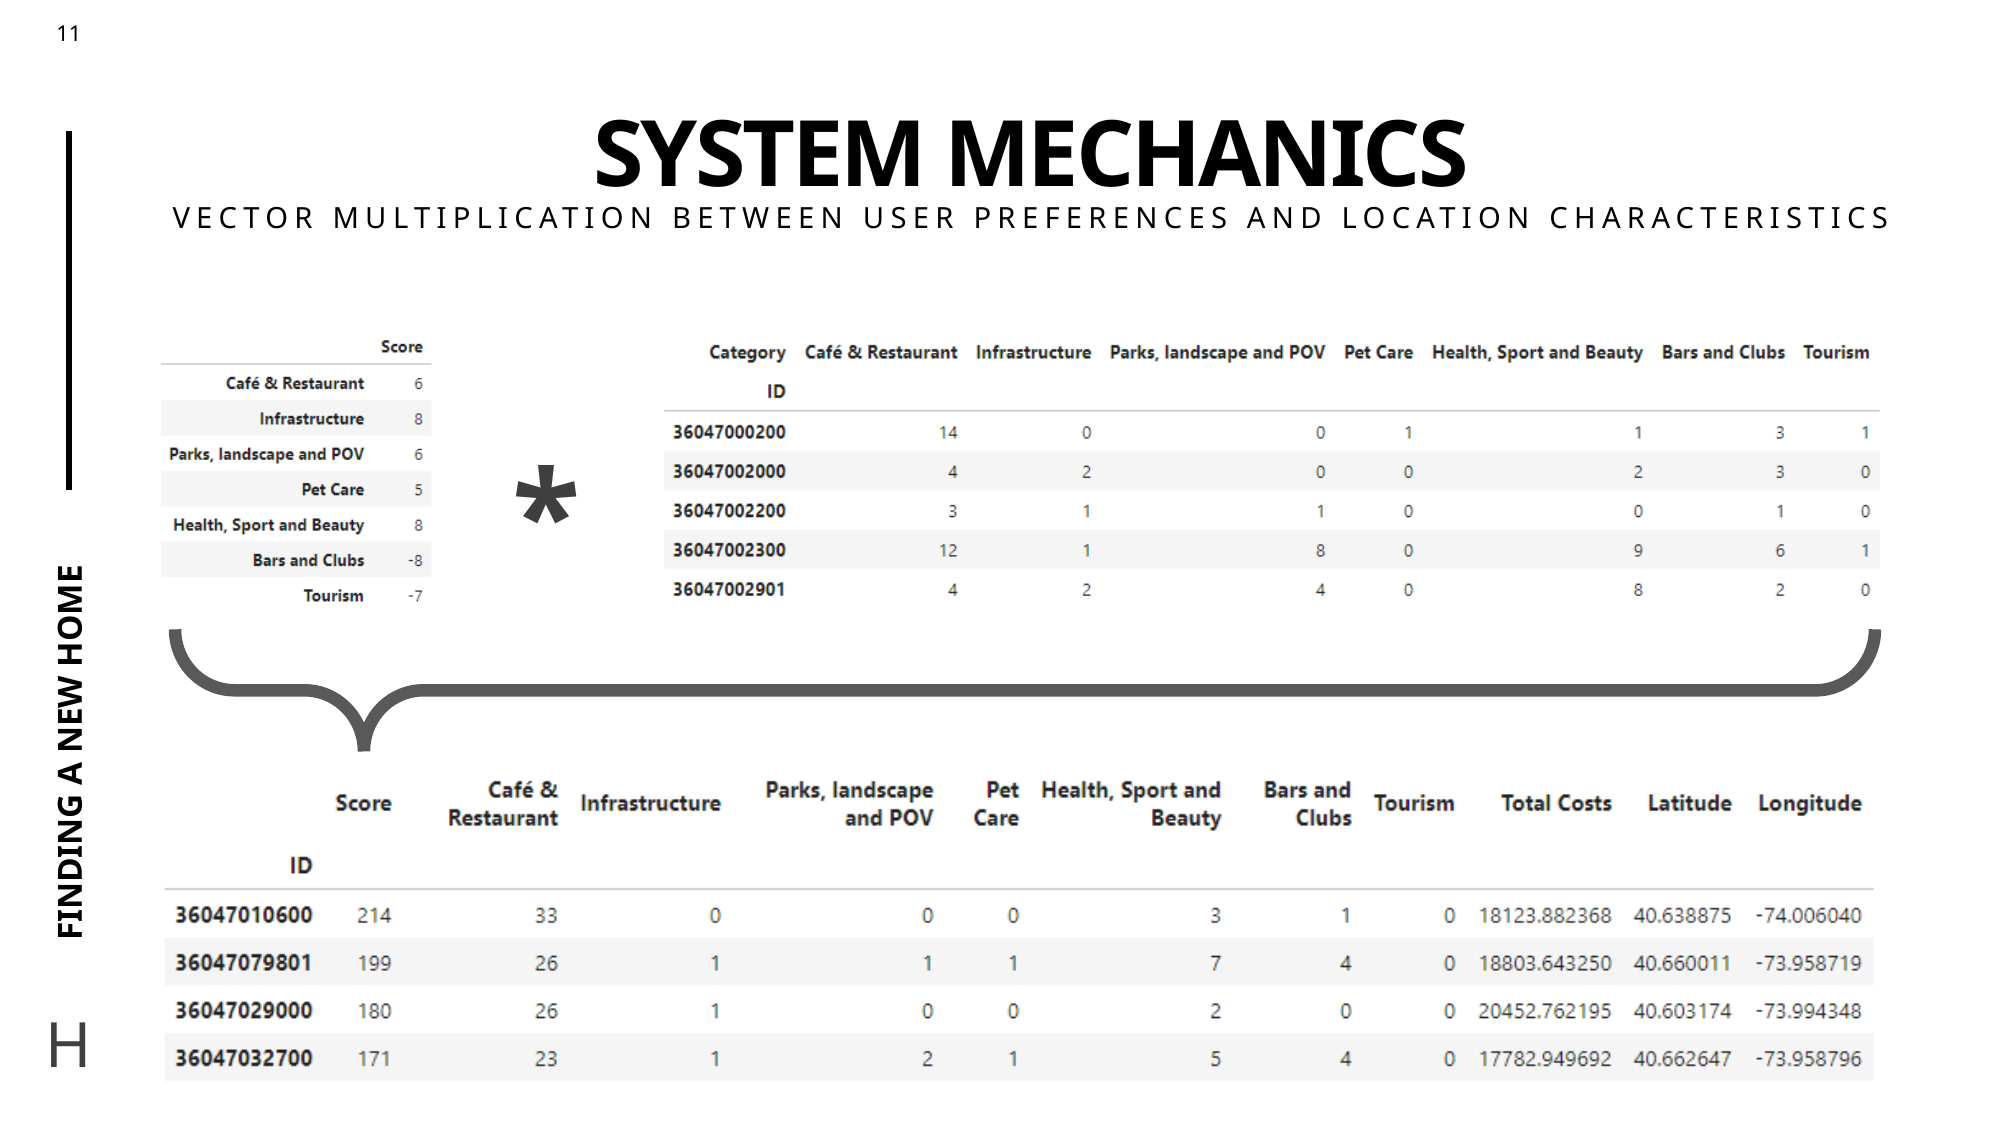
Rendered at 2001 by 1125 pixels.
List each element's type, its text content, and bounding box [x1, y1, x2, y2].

text_box * [497, 427, 596, 593]
picture [659, 333, 1892, 615]
title SYSTEM MECHANICS [137, 0, 1925, 192]
picture [155, 765, 1892, 1084]
list VECTOR MULTIPLICATION BETWEEN USER PREFERENCES AND LOCATION CHARACTERISTICS [137, 192, 1925, 246]
picture [155, 333, 434, 615]
text_box [174, 629, 1876, 752]
